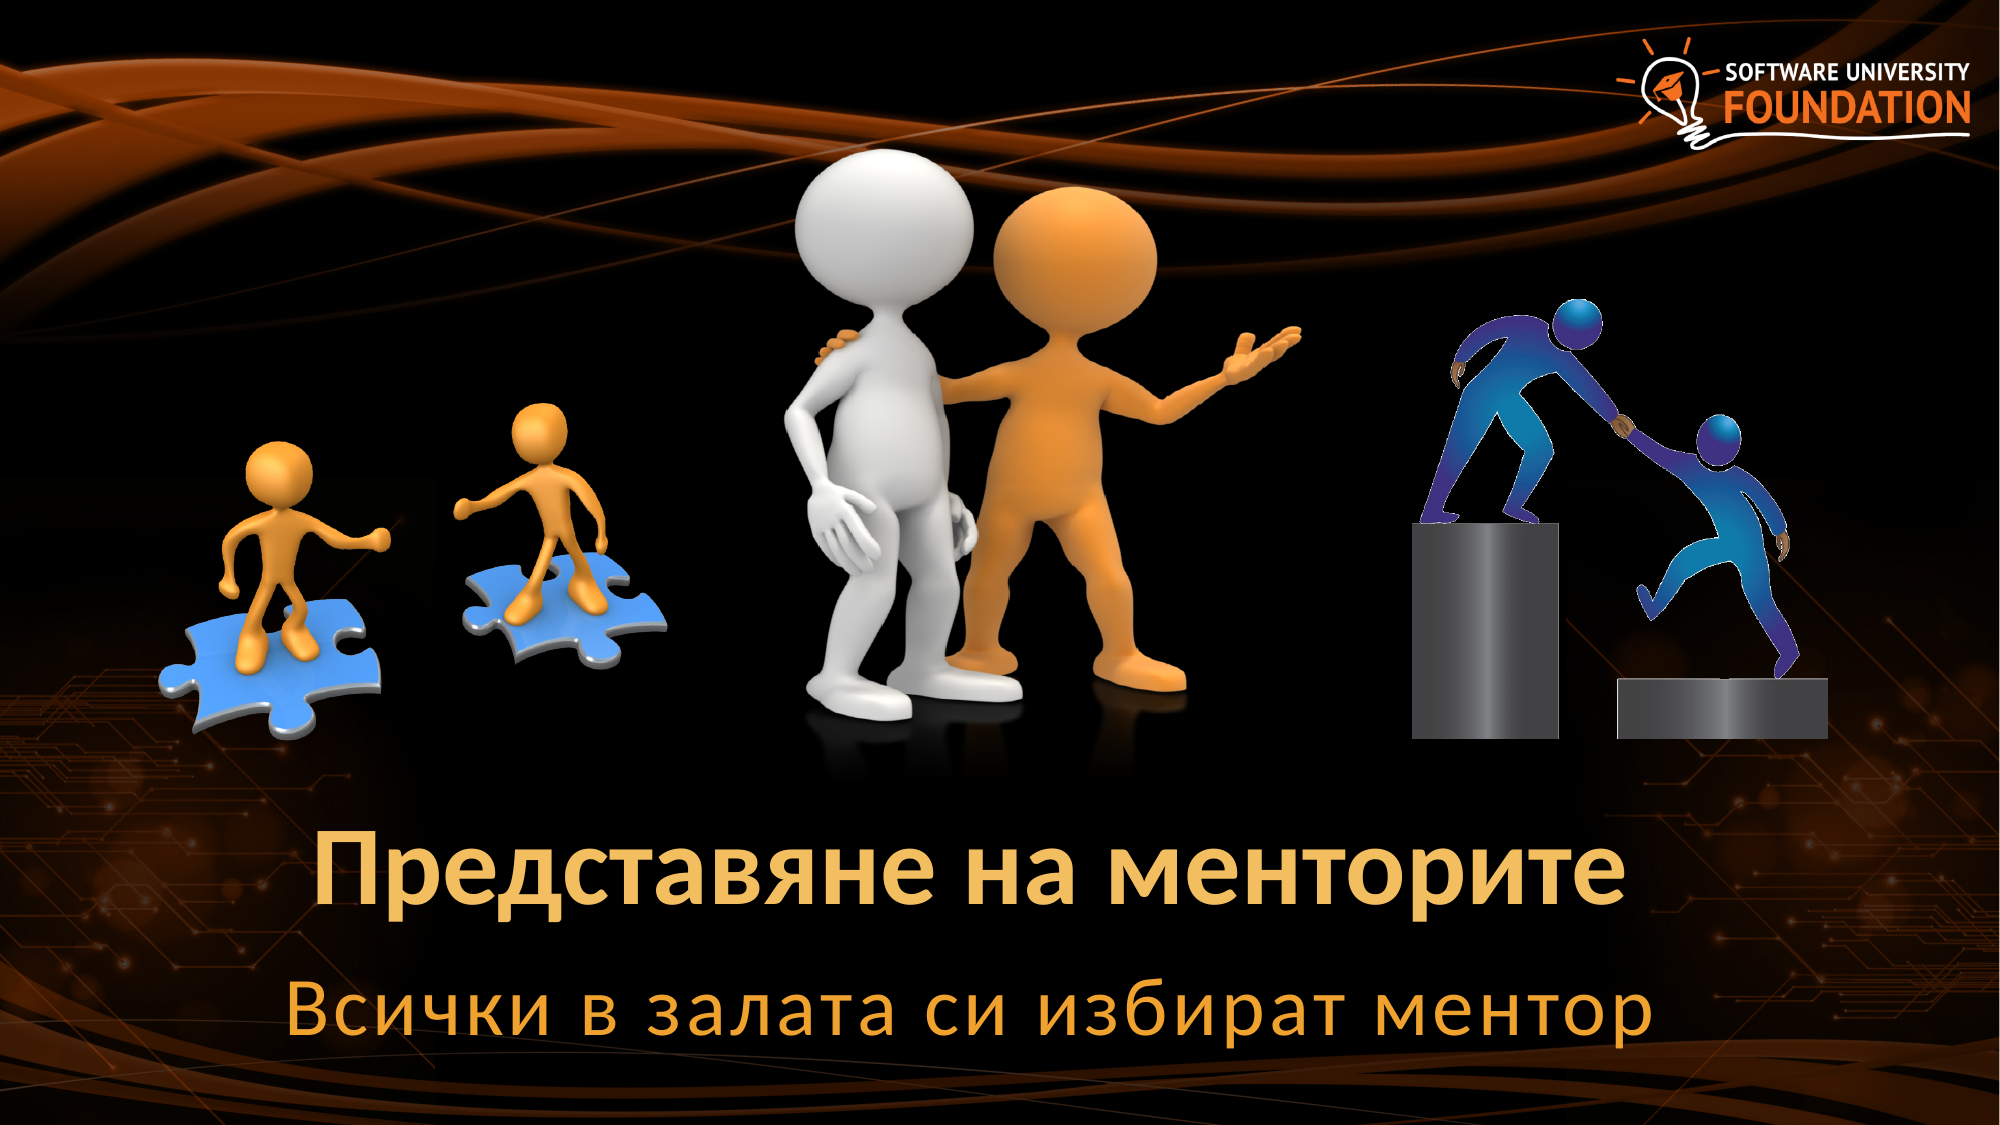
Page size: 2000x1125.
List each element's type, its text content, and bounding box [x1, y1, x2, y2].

picture [0, 0, 2000, 1125]
title Представяне на менторите [237, 800, 1704, 935]
list Всички в залата си избират ментор [237, 941, 1704, 1055]
